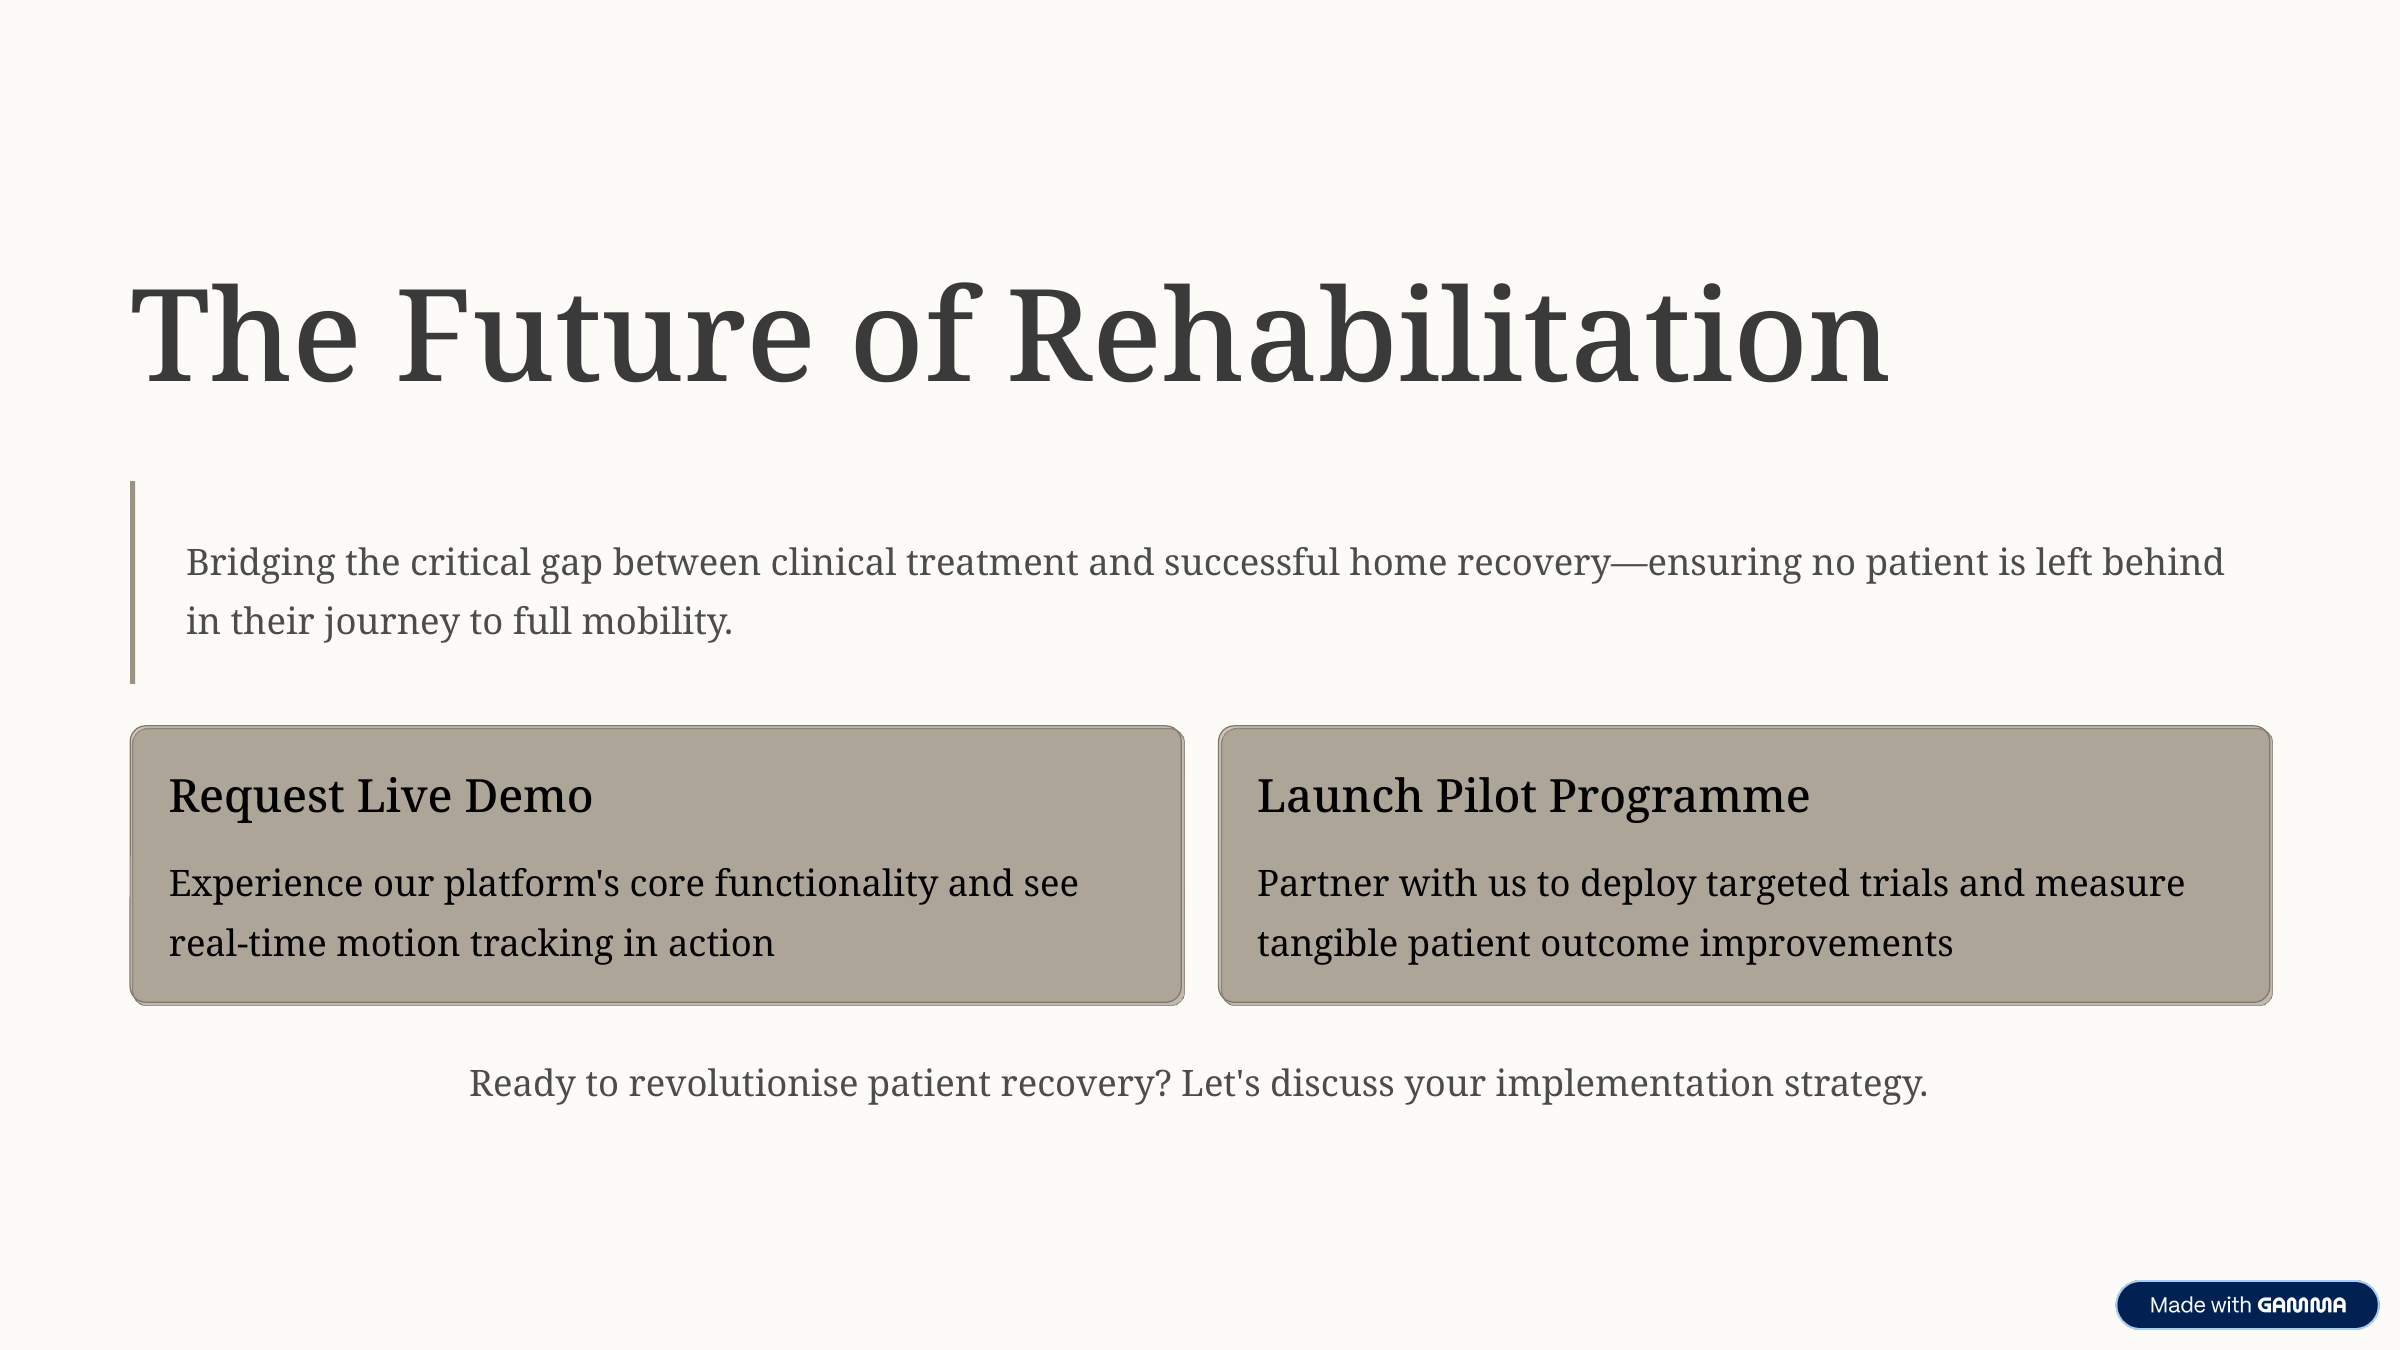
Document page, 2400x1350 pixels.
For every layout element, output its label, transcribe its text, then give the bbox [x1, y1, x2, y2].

text_box Launch Pilot Programme [1257, 764, 1820, 823]
text_box [130, 725, 1182, 1003]
text_box Request Live Demo [168, 764, 634, 823]
text_box The Future of Rehabilitation [130, 246, 1896, 407]
text_box Ready to revolutionise patient recovery? Let's discuss your implementation strategy. [130, 1044, 2270, 1104]
text_box [130, 481, 136, 684]
text_box Bridging the critical gap between clinical treatment and successful home recovery—ensuring no patient is left behind in their journey to full mobility. [186, 522, 2270, 642]
text_box Experience our platform's core functionality and see real-time motion tracking in action [168, 844, 1143, 964]
picture [2106, 1271, 2389, 1339]
text_box [1218, 725, 2270, 1003]
text_box Partner with us to deploy targeted trials and measure tangible patient outcome improvements [1256, 844, 2232, 964]
